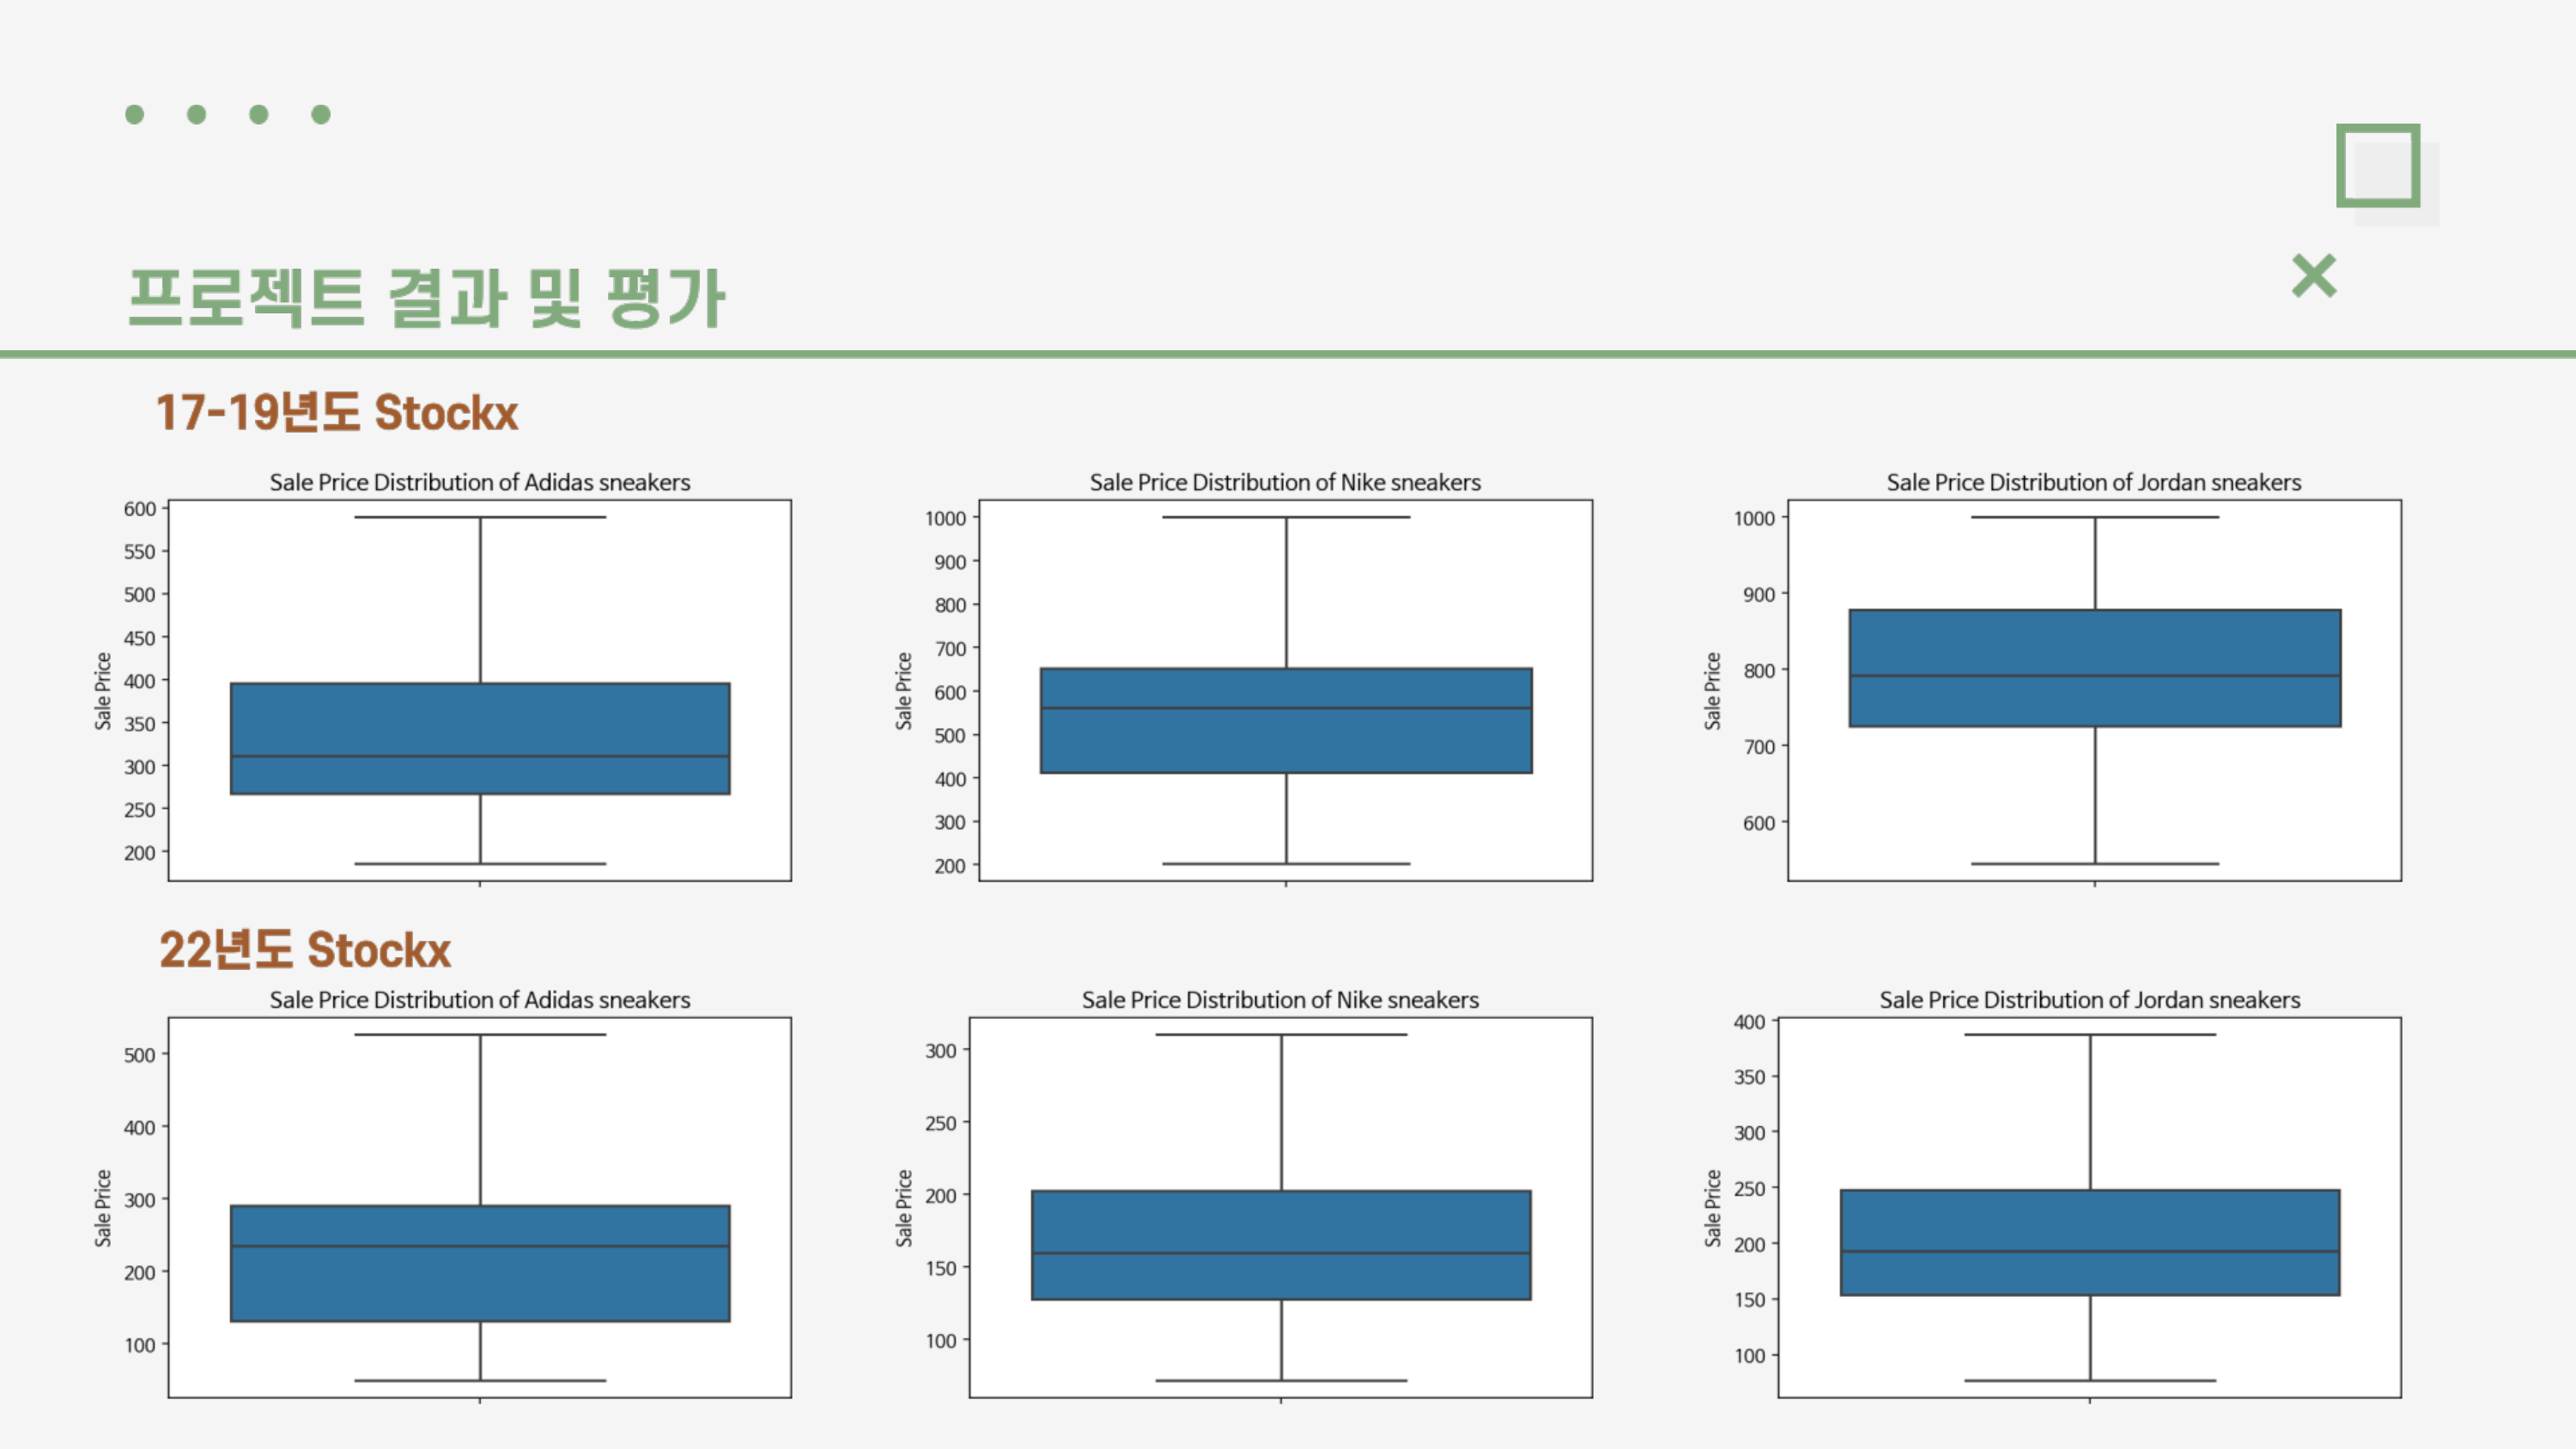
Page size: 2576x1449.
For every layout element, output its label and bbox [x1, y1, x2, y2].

text_box [1692, 978, 2415, 1416]
picture [115, 244, 755, 359]
text_box [1692, 461, 2415, 900]
text_box [0, 350, 111, 359]
text_box [82, 978, 805, 1416]
text_box [2336, 124, 2439, 227]
text_box [758, 350, 2576, 359]
picture [118, 374, 538, 452]
text_box [2292, 253, 2337, 298]
text_box [125, 105, 331, 124]
text_box [884, 461, 1606, 900]
text_box [82, 461, 805, 900]
picture [88, 912, 471, 978]
text_box [884, 978, 1606, 1416]
